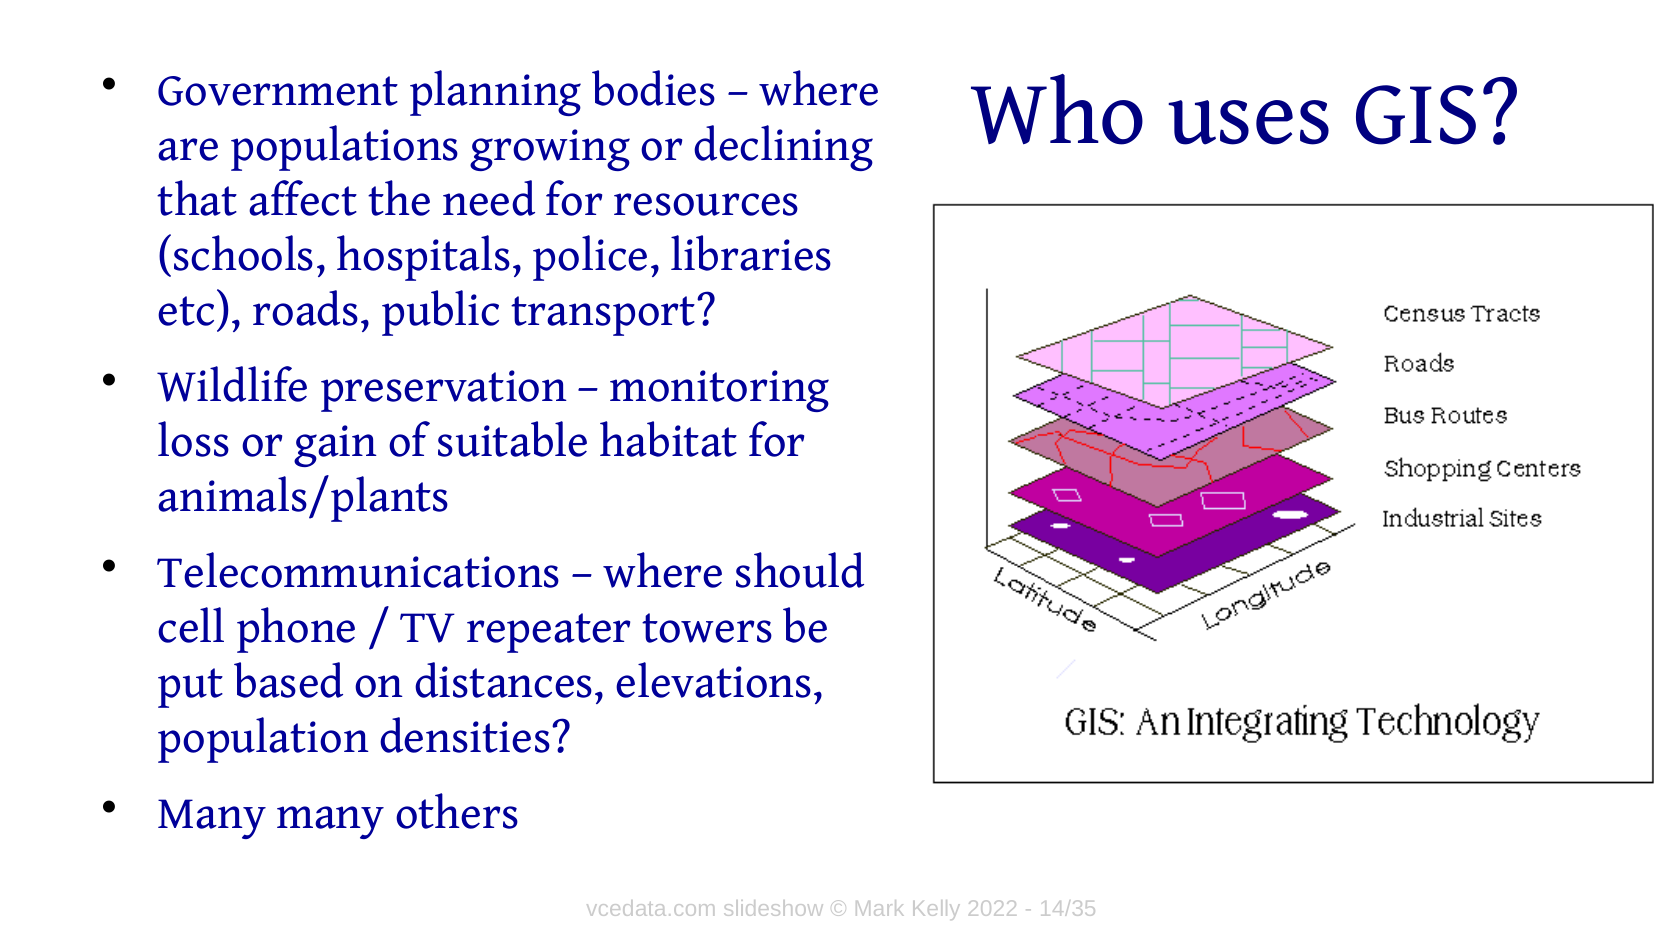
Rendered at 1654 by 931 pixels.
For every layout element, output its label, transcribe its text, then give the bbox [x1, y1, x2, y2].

text_box vcedata.com slideshow © Mark Kelly 2022 - <number>/35 [354, 885, 1329, 930]
list Government planning bodies – where are populations growing or declining that affect the need for resources (schools, hospitals, police, libraries etc), roads, public transport? Wildlife preservation – monitoring loss or gain of suitable habitat for animals/plants Telecommunications – where should cell phone / TV repeater towers be put based on distances, elevations, population densities? Many many others [82, 59, 886, 857]
title Who uses GIS? [885, 29, 1607, 185]
picture [912, 184, 1654, 793]
